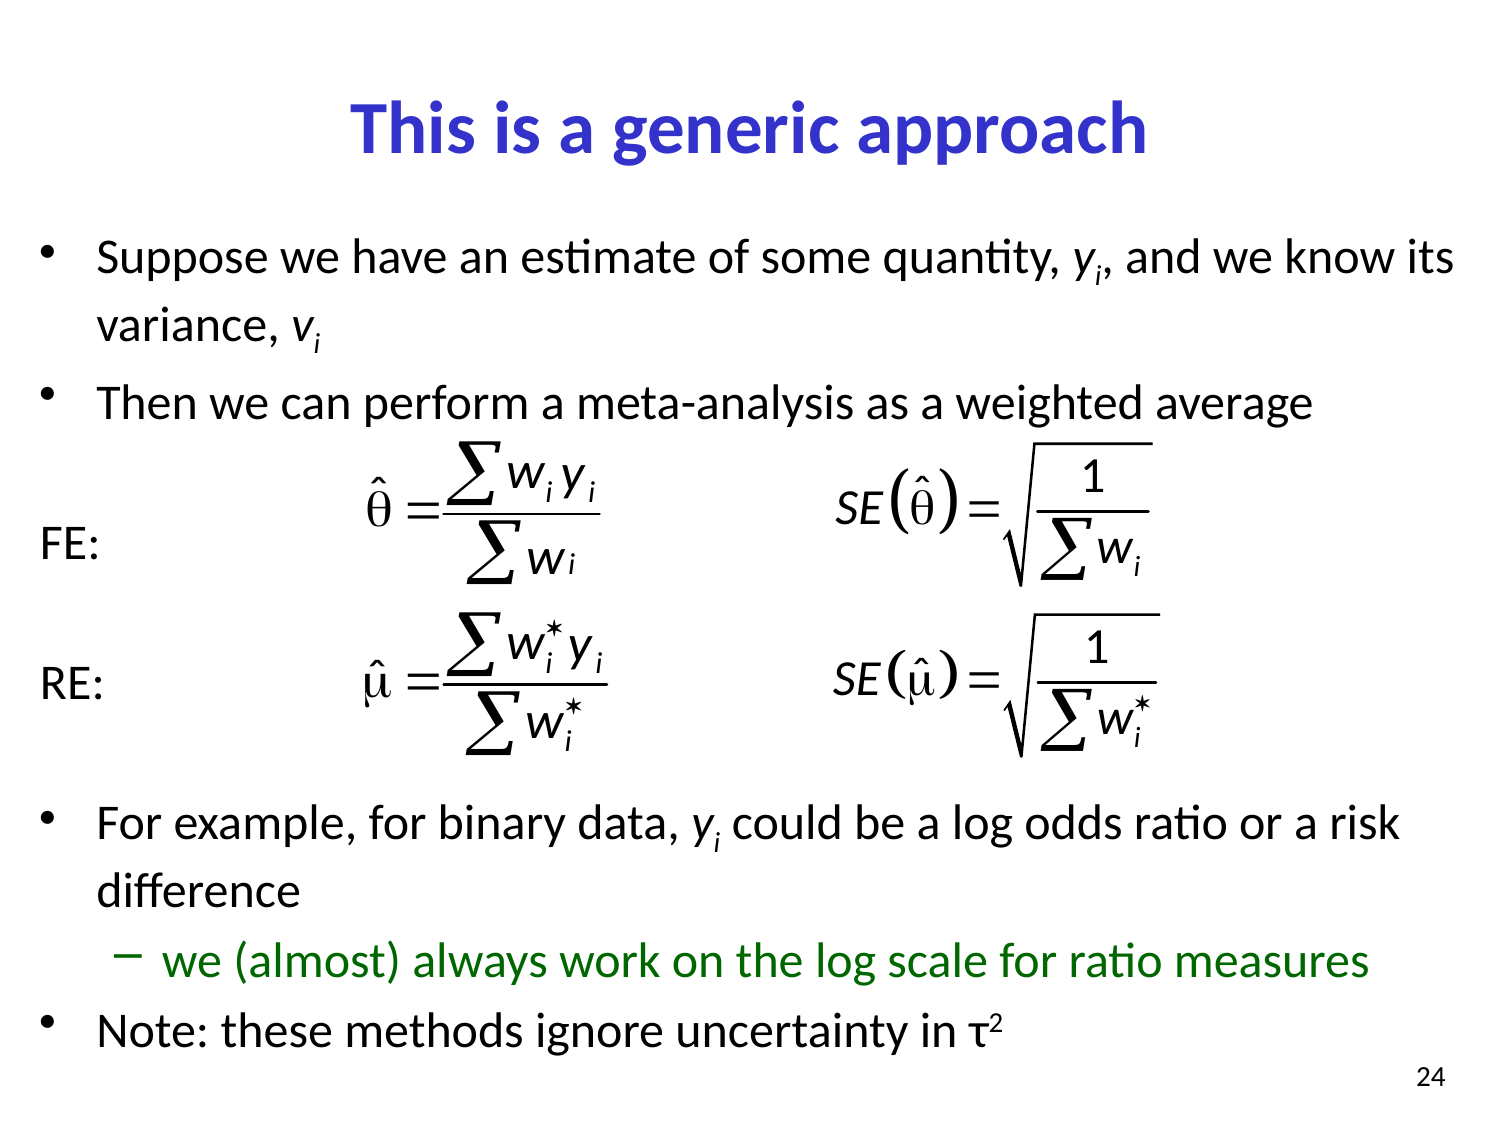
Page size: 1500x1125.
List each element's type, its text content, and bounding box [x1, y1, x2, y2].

list Suppose we have an estimate of some quantity, yi, and we know its variance, vi Then we can perform a meta-analysis as a weighted average FE: RE: For example, for binary data, yi could be a log odds ratio or a risk difference we (almost) always work on the log scale for ratio measures Note: these methods ignore uncertainty in τ2 [24, 215, 1476, 1046]
title This is a generic approach [24, 29, 1476, 215]
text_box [363, 438, 604, 591]
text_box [831, 438, 1158, 592]
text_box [829, 609, 1165, 762]
slide_number 24 [1259, 1049, 1461, 1125]
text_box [360, 609, 612, 762]
